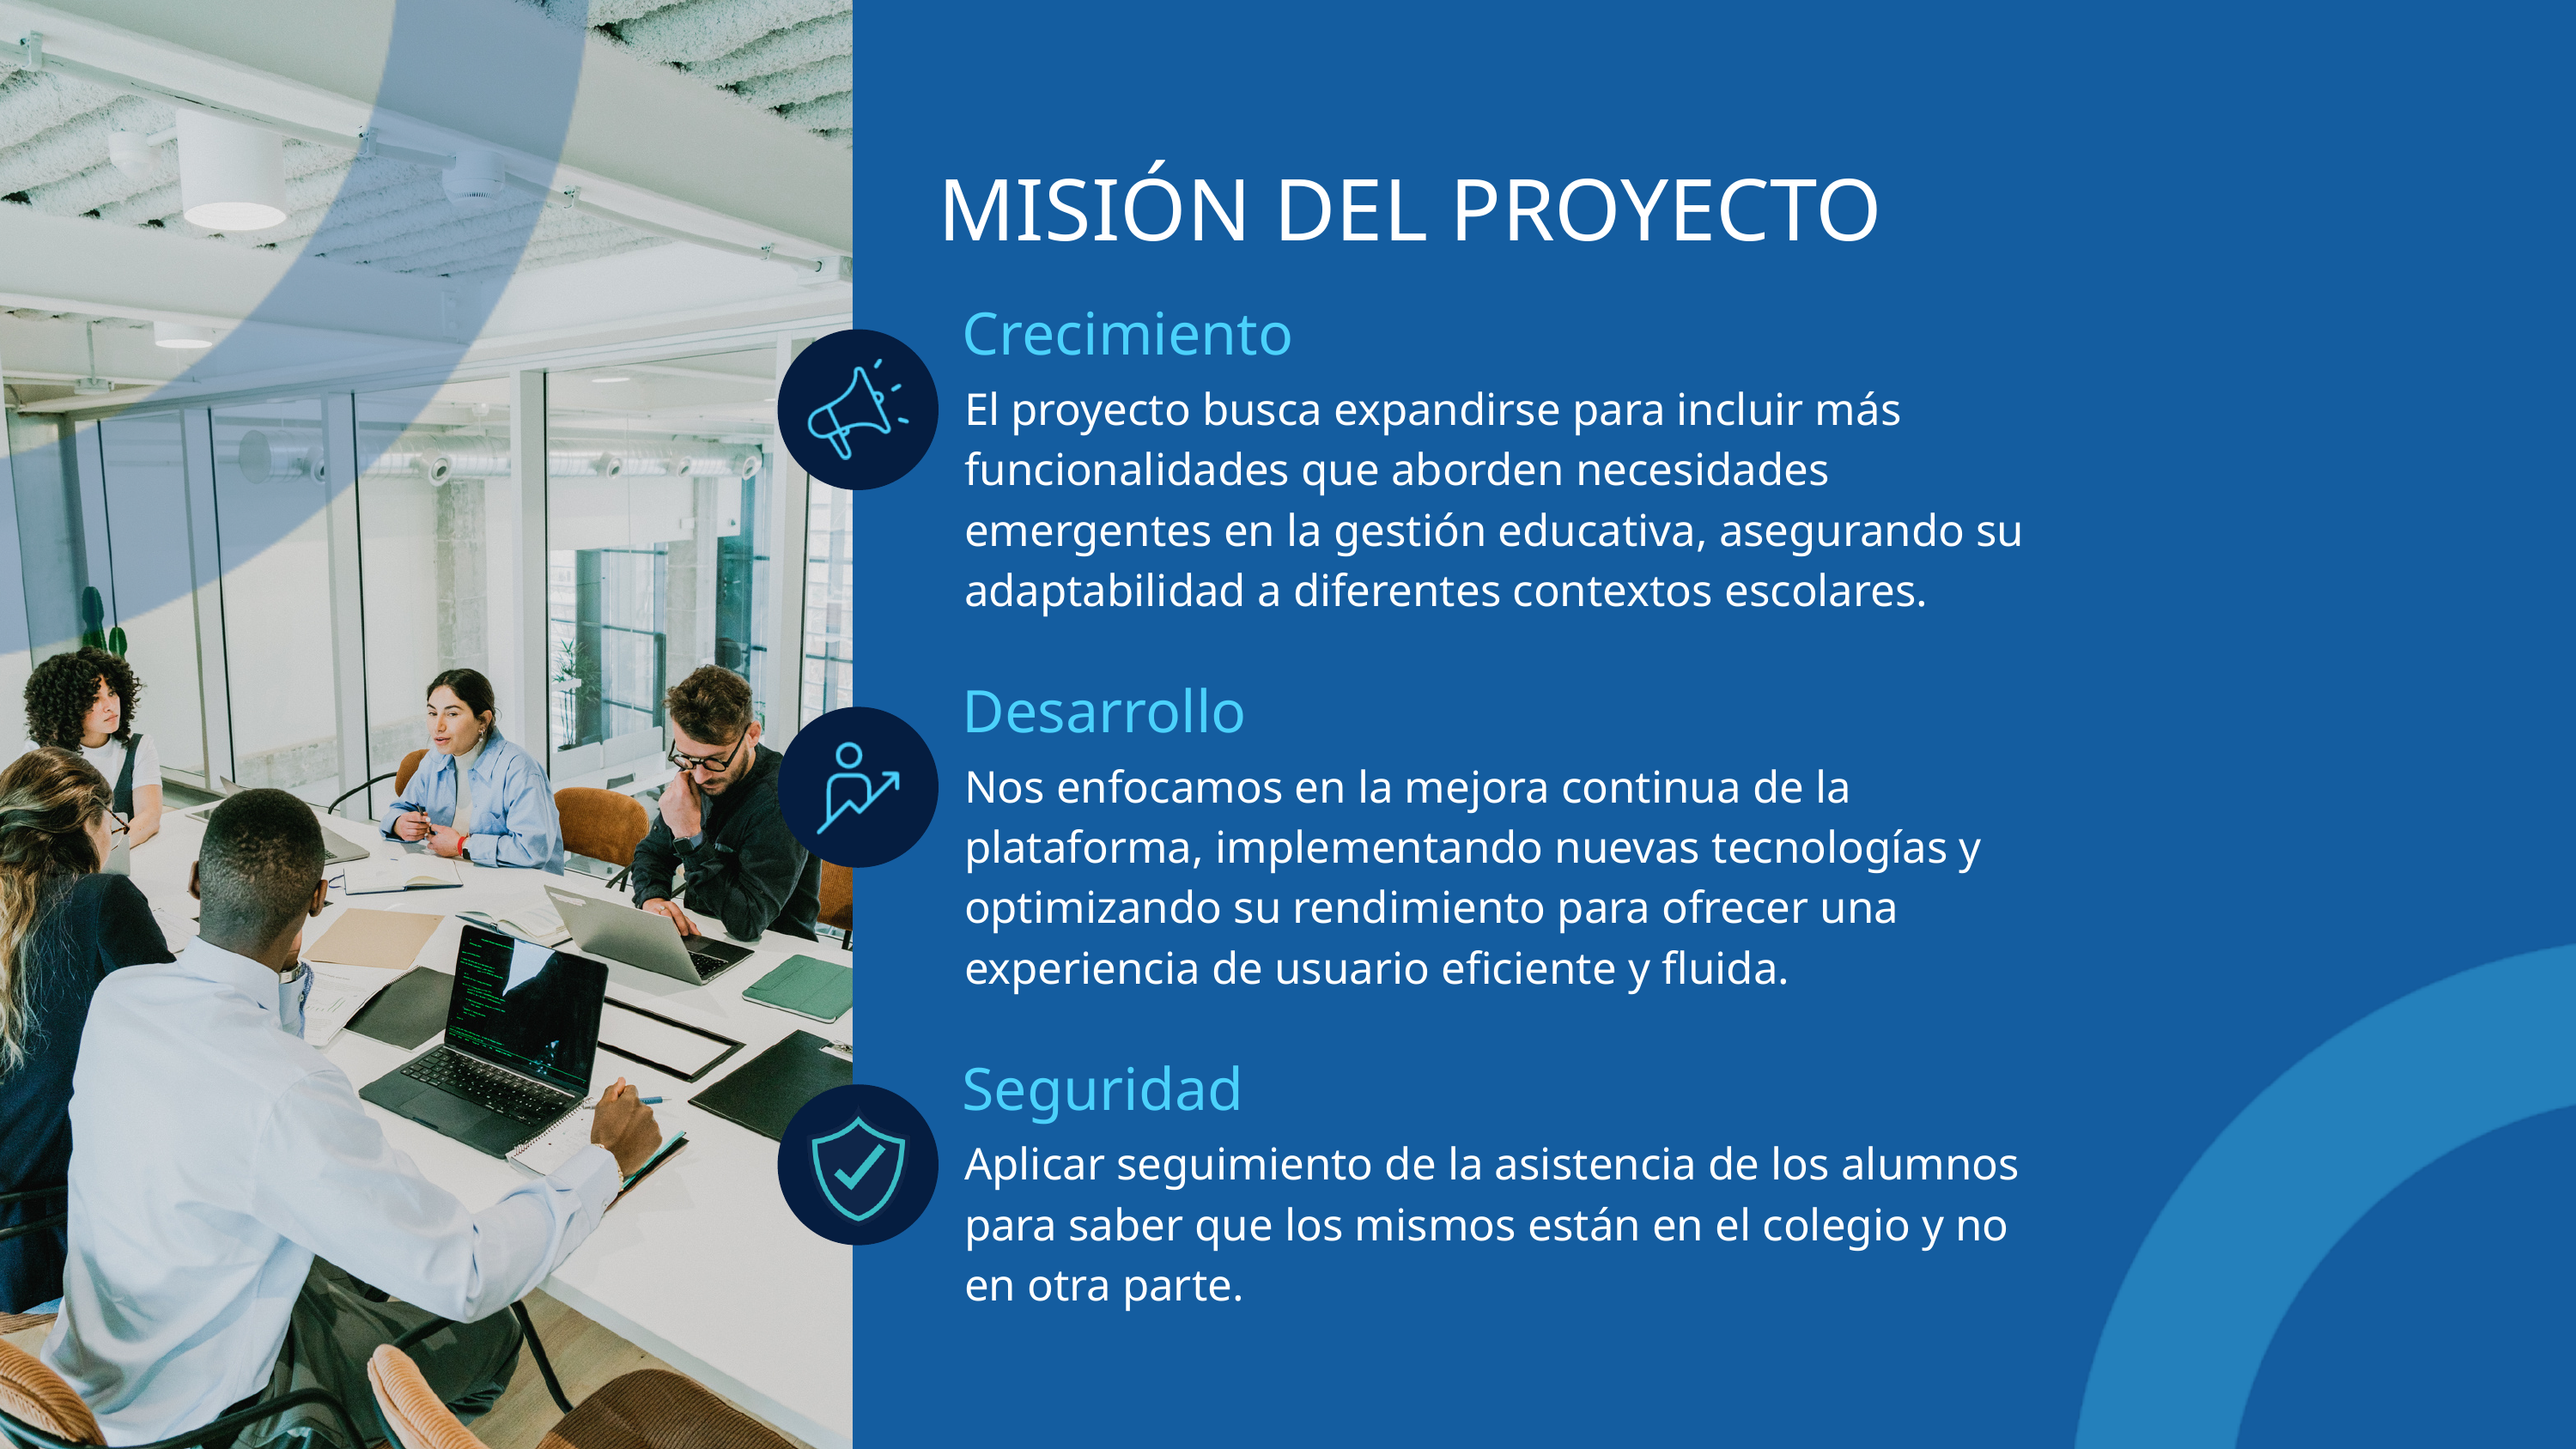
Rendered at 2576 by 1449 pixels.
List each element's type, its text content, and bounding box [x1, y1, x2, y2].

text_box El proyecto busca expandirse para incluir más funcionalidades que aborden necesidades emergentes en la gestión educativa, asegurando su adaptabilidad a diferentes contextos escolares. [964, 373, 2038, 615]
text_box Crecimiento [962, 286, 1583, 367]
text_box Aplicar seguimiento de la asistencia de los alumnos para saber que los mismos están en el colegio y no en otra parte. [964, 1128, 2038, 1310]
text_box [2069, 938, 2576, 1449]
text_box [777, 1083, 939, 1246]
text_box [777, 329, 939, 491]
text_box Nos enfocamos en la mejora continua de la plataforma, implementando nuevas tecnologías y optimizando su rendimiento para ofrecer una experiencia de usuario eficiente y fluida. [964, 750, 2038, 993]
text_box [0, 0, 853, 1449]
text_box Desarrollo [962, 664, 1583, 745]
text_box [777, 706, 939, 868]
text_box MISIÓN DEL PROYECTO [938, 155, 2330, 258]
text_box [0, 0, 592, 668]
text_box Seguridad [962, 1040, 1583, 1123]
